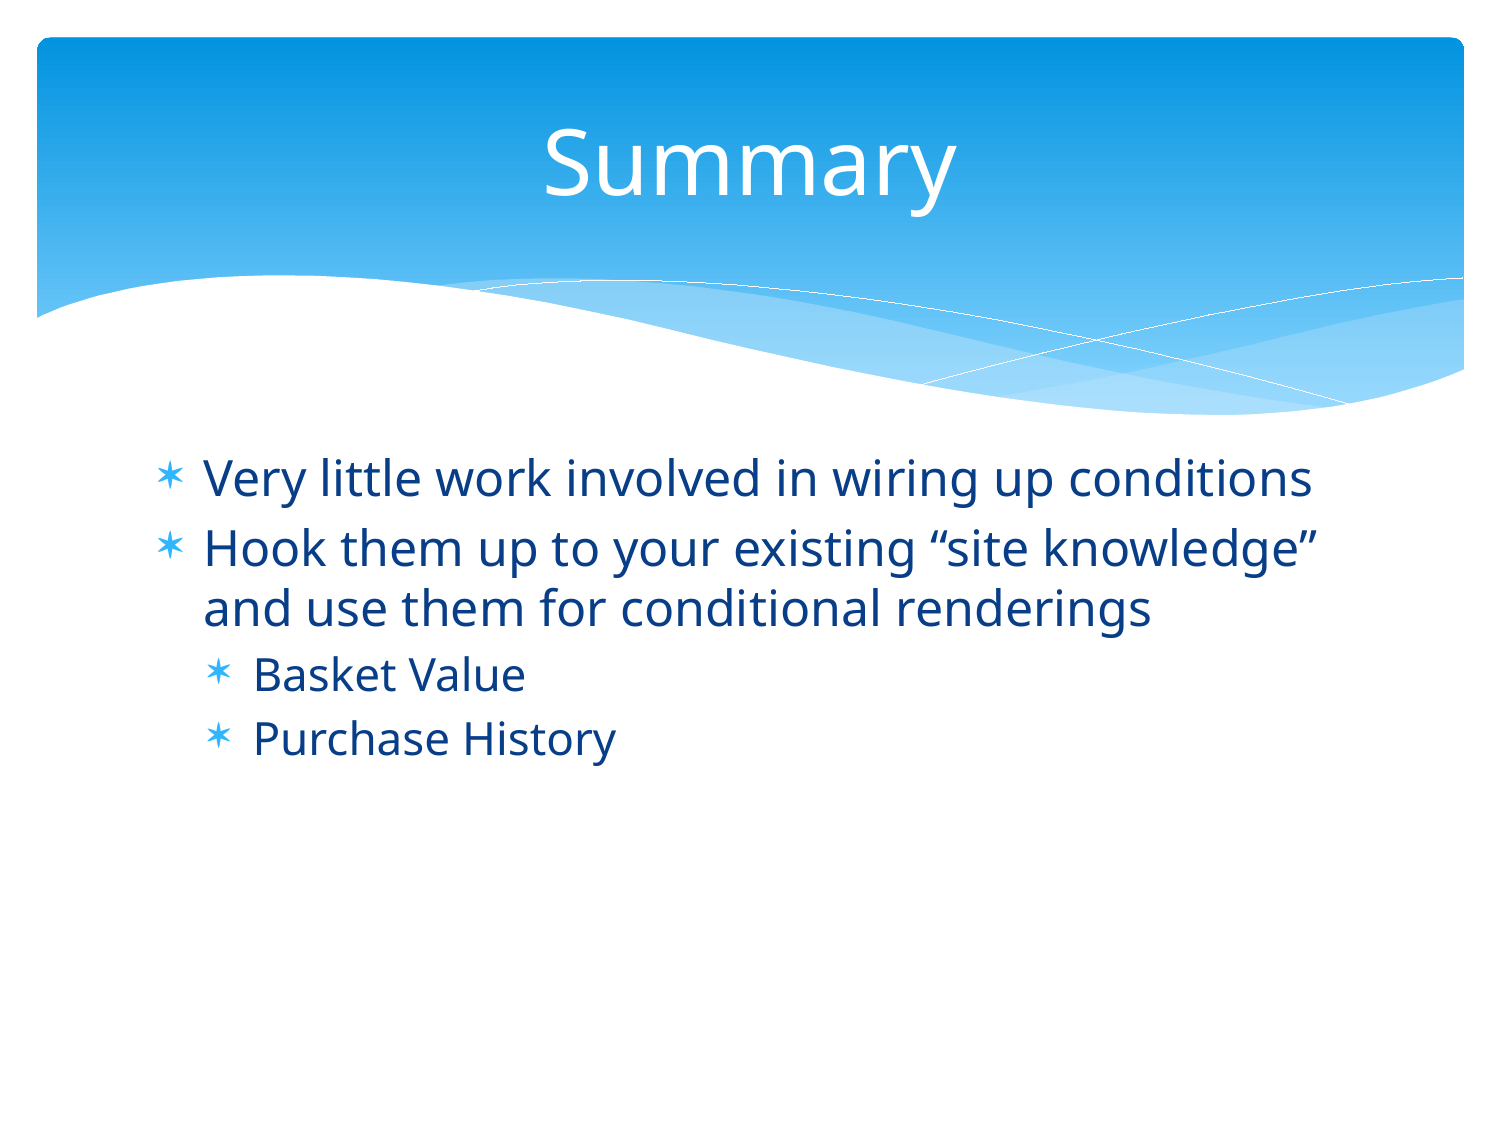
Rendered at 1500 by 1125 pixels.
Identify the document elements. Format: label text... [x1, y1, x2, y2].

list Very little work involved in wiring up conditions Hook them up to your existing “site knowledge” and use them for conditional renderings Basket Value Purchase History [143, 438, 1359, 1005]
title Summary [75, 55, 1425, 261]
